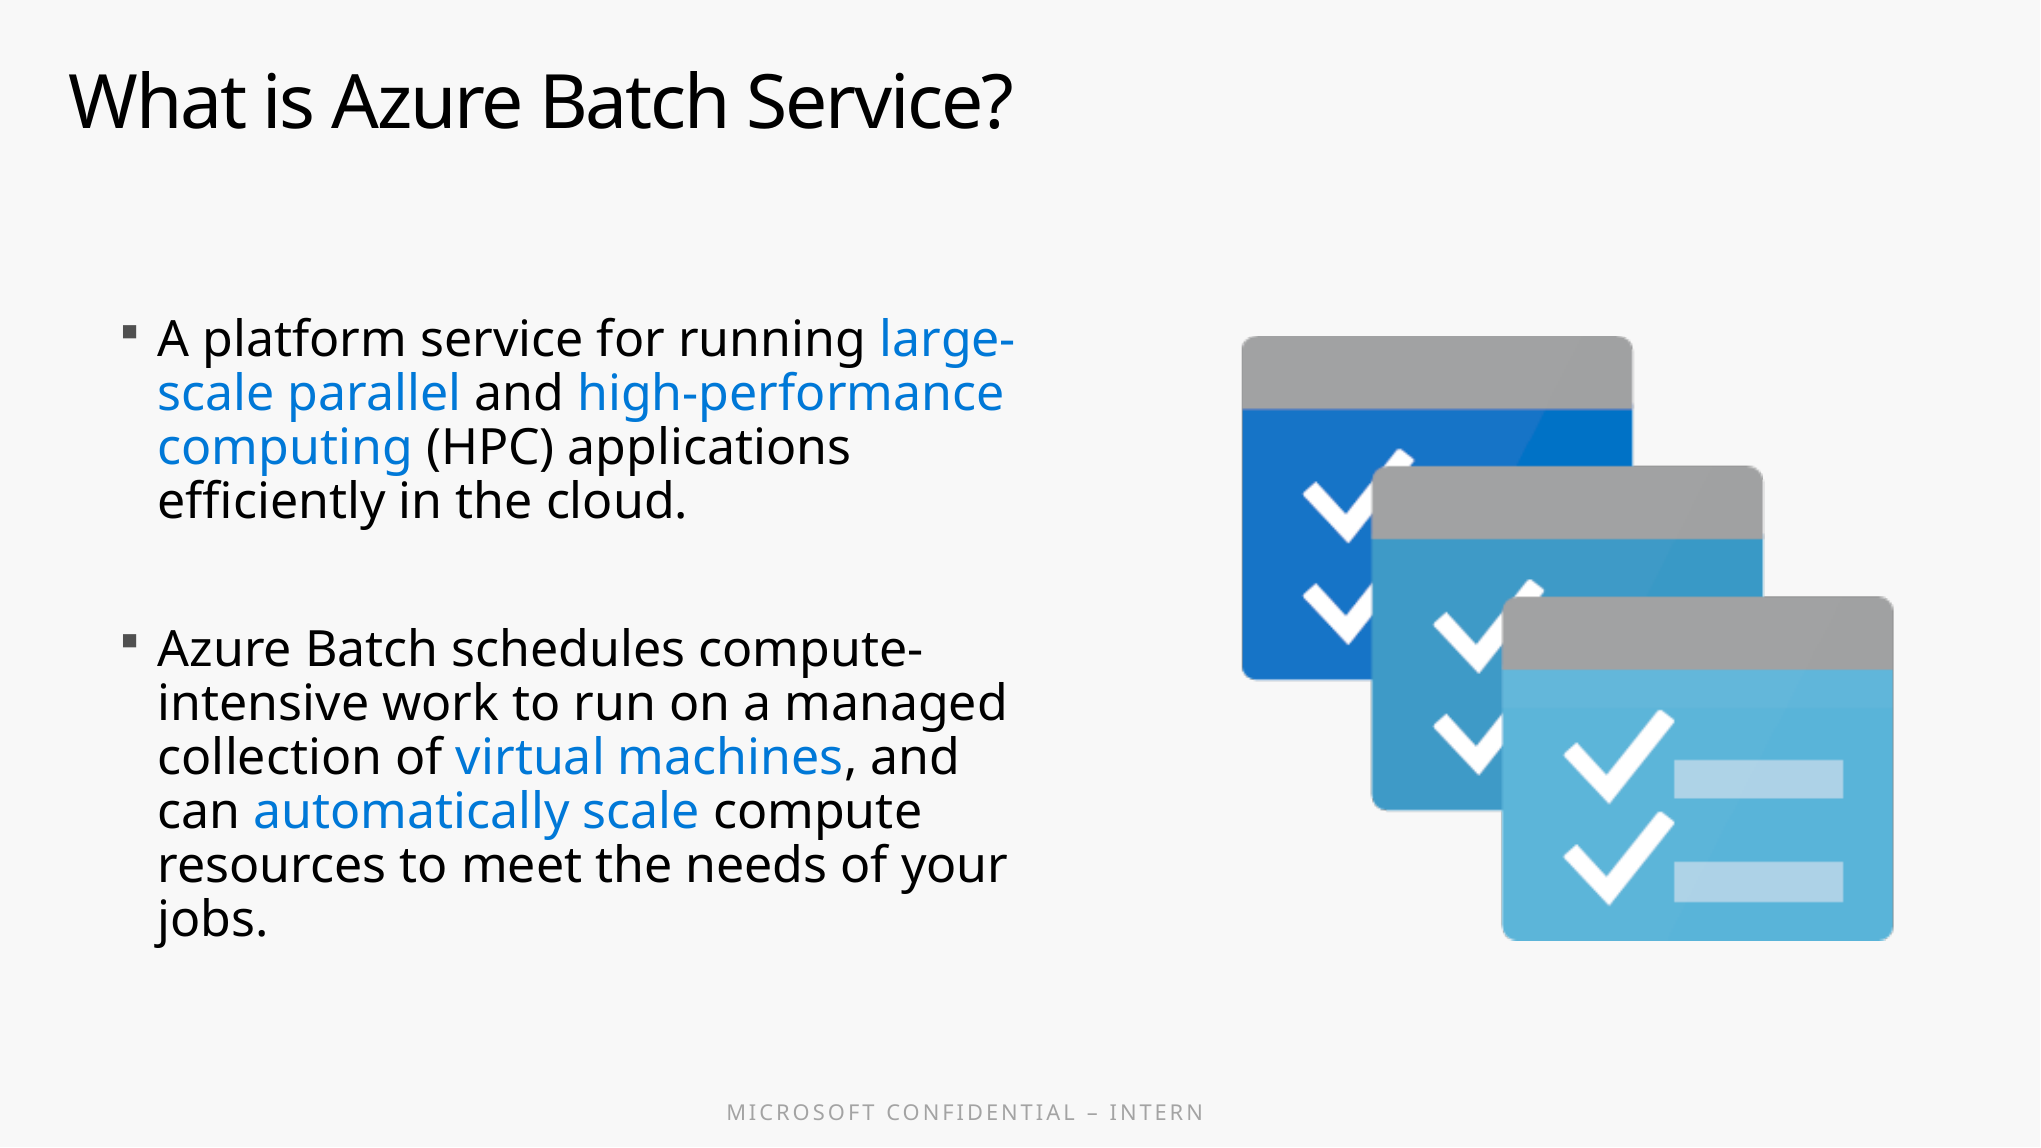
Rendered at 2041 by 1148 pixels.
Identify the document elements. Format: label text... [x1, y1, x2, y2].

list A platform service for running large-scale parallel and high-performance computing (HPC) applications efficiently in the cloud. Azure Batch schedules compute-intensive work to run on a managed collection of virtual machines, and can automatically scale compute resources to meet the needs of your jobs. [46, 298, 1047, 899]
title What is Azure Batch Service? [45, 48, 1996, 199]
picture [994, 335, 2041, 942]
